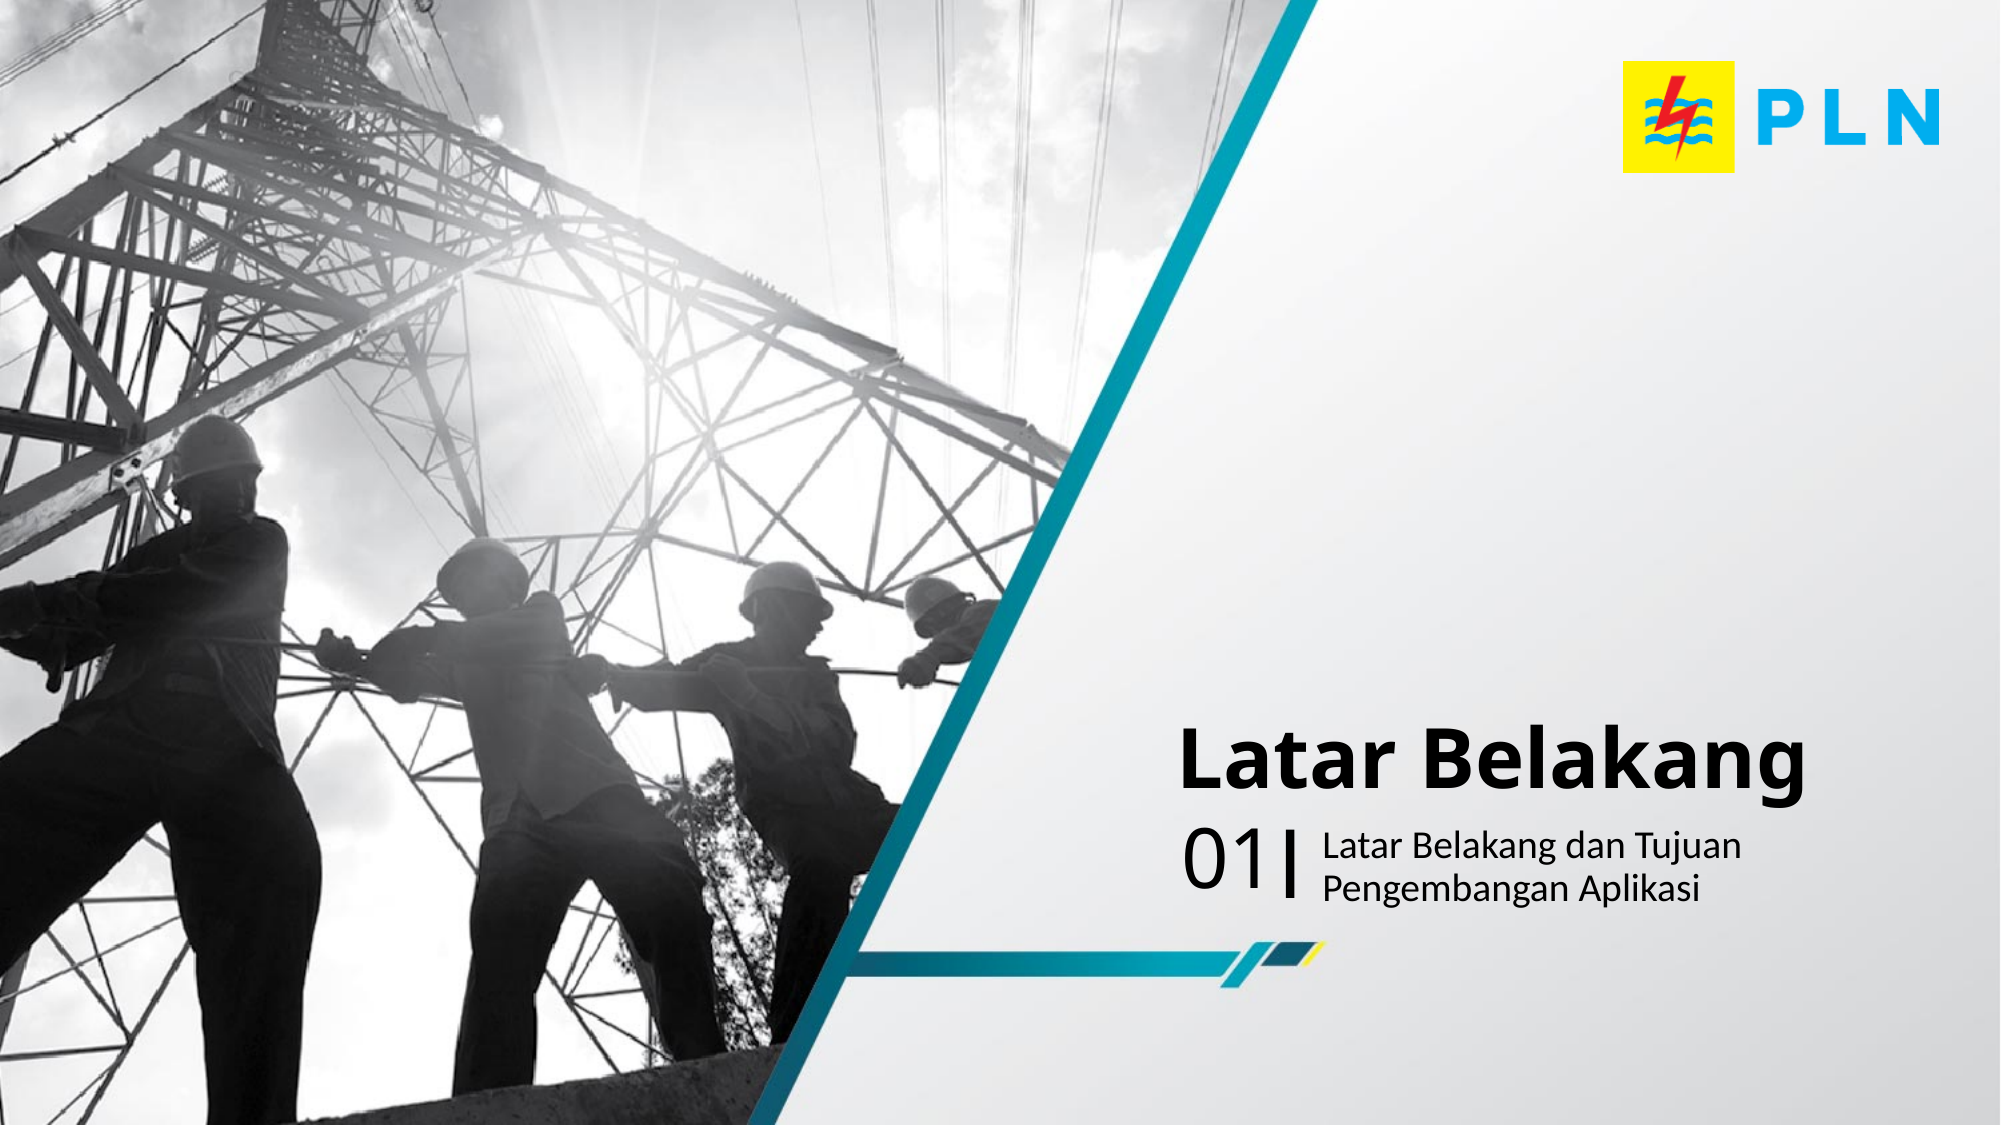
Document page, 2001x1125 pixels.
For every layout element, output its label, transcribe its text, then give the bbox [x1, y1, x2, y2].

list 01 [1158, 809, 1299, 929]
picture [0, 0, 2001, 1125]
title Latar Belakang [1161, 708, 1981, 811]
list Latar Belakang dan Tujuan Pengembangan Aplikasi [1307, 817, 1981, 919]
